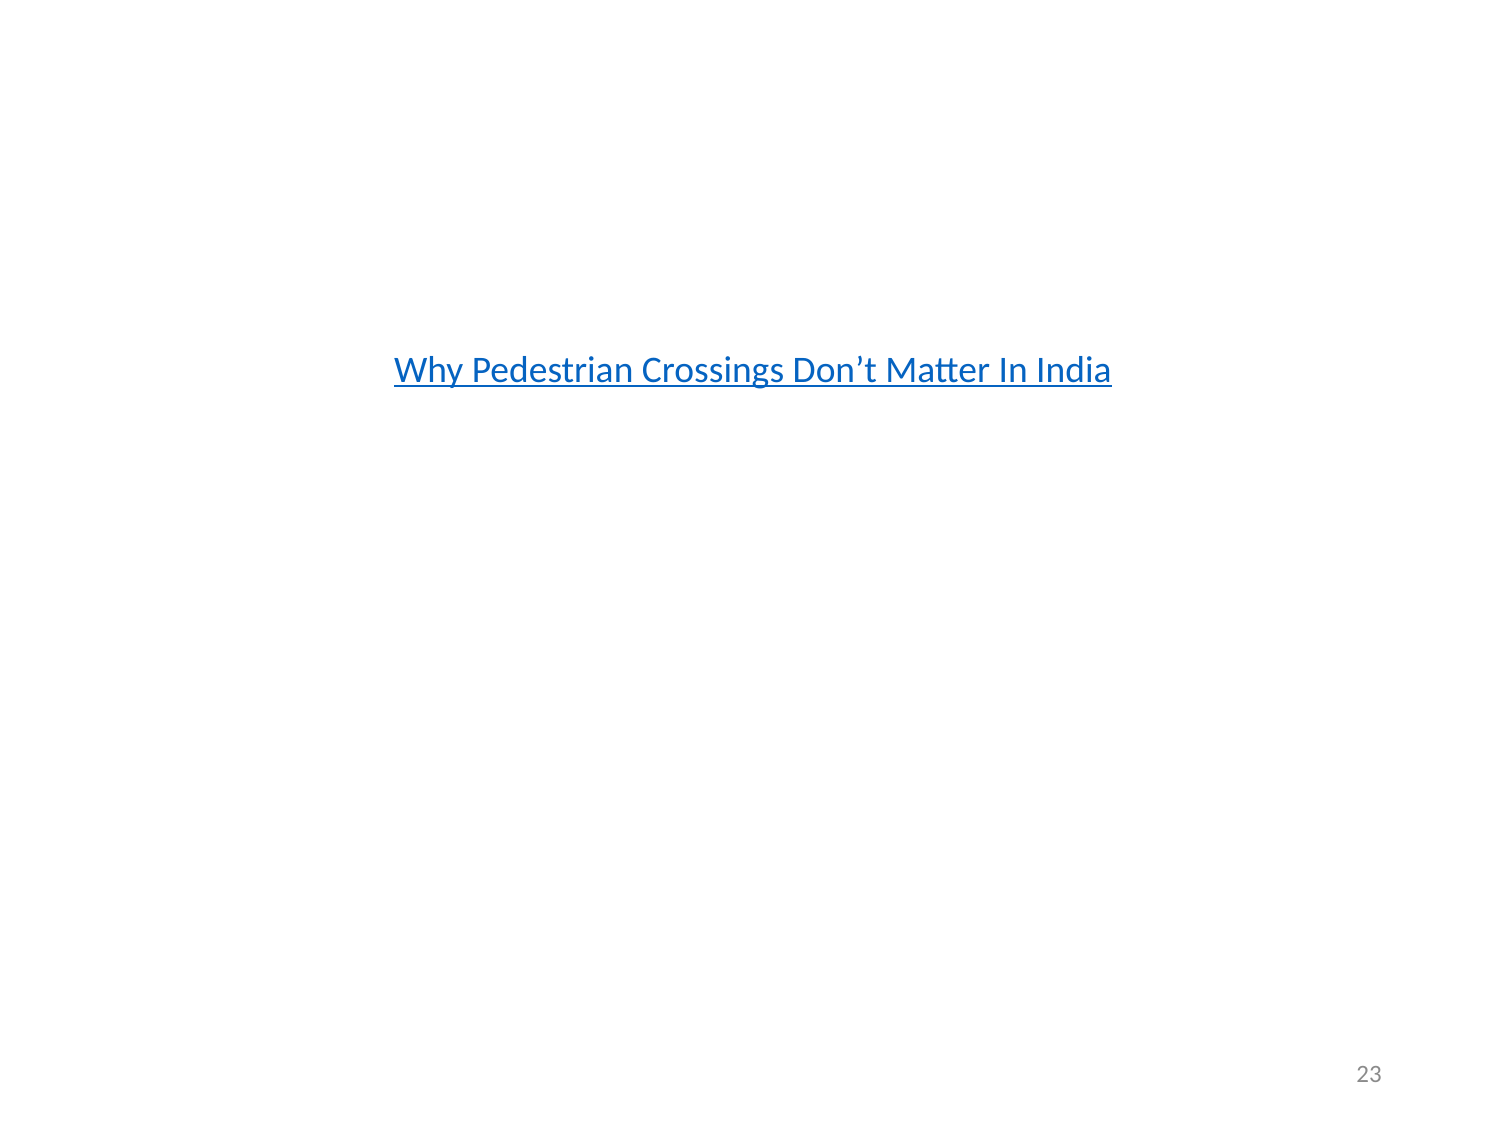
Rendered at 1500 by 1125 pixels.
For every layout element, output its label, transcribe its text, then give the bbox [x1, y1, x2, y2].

slide_number 23 [1059, 1042, 1397, 1103]
text_box Why Pedestrian Crossings Don’t Matter In India [379, 337, 1128, 398]
